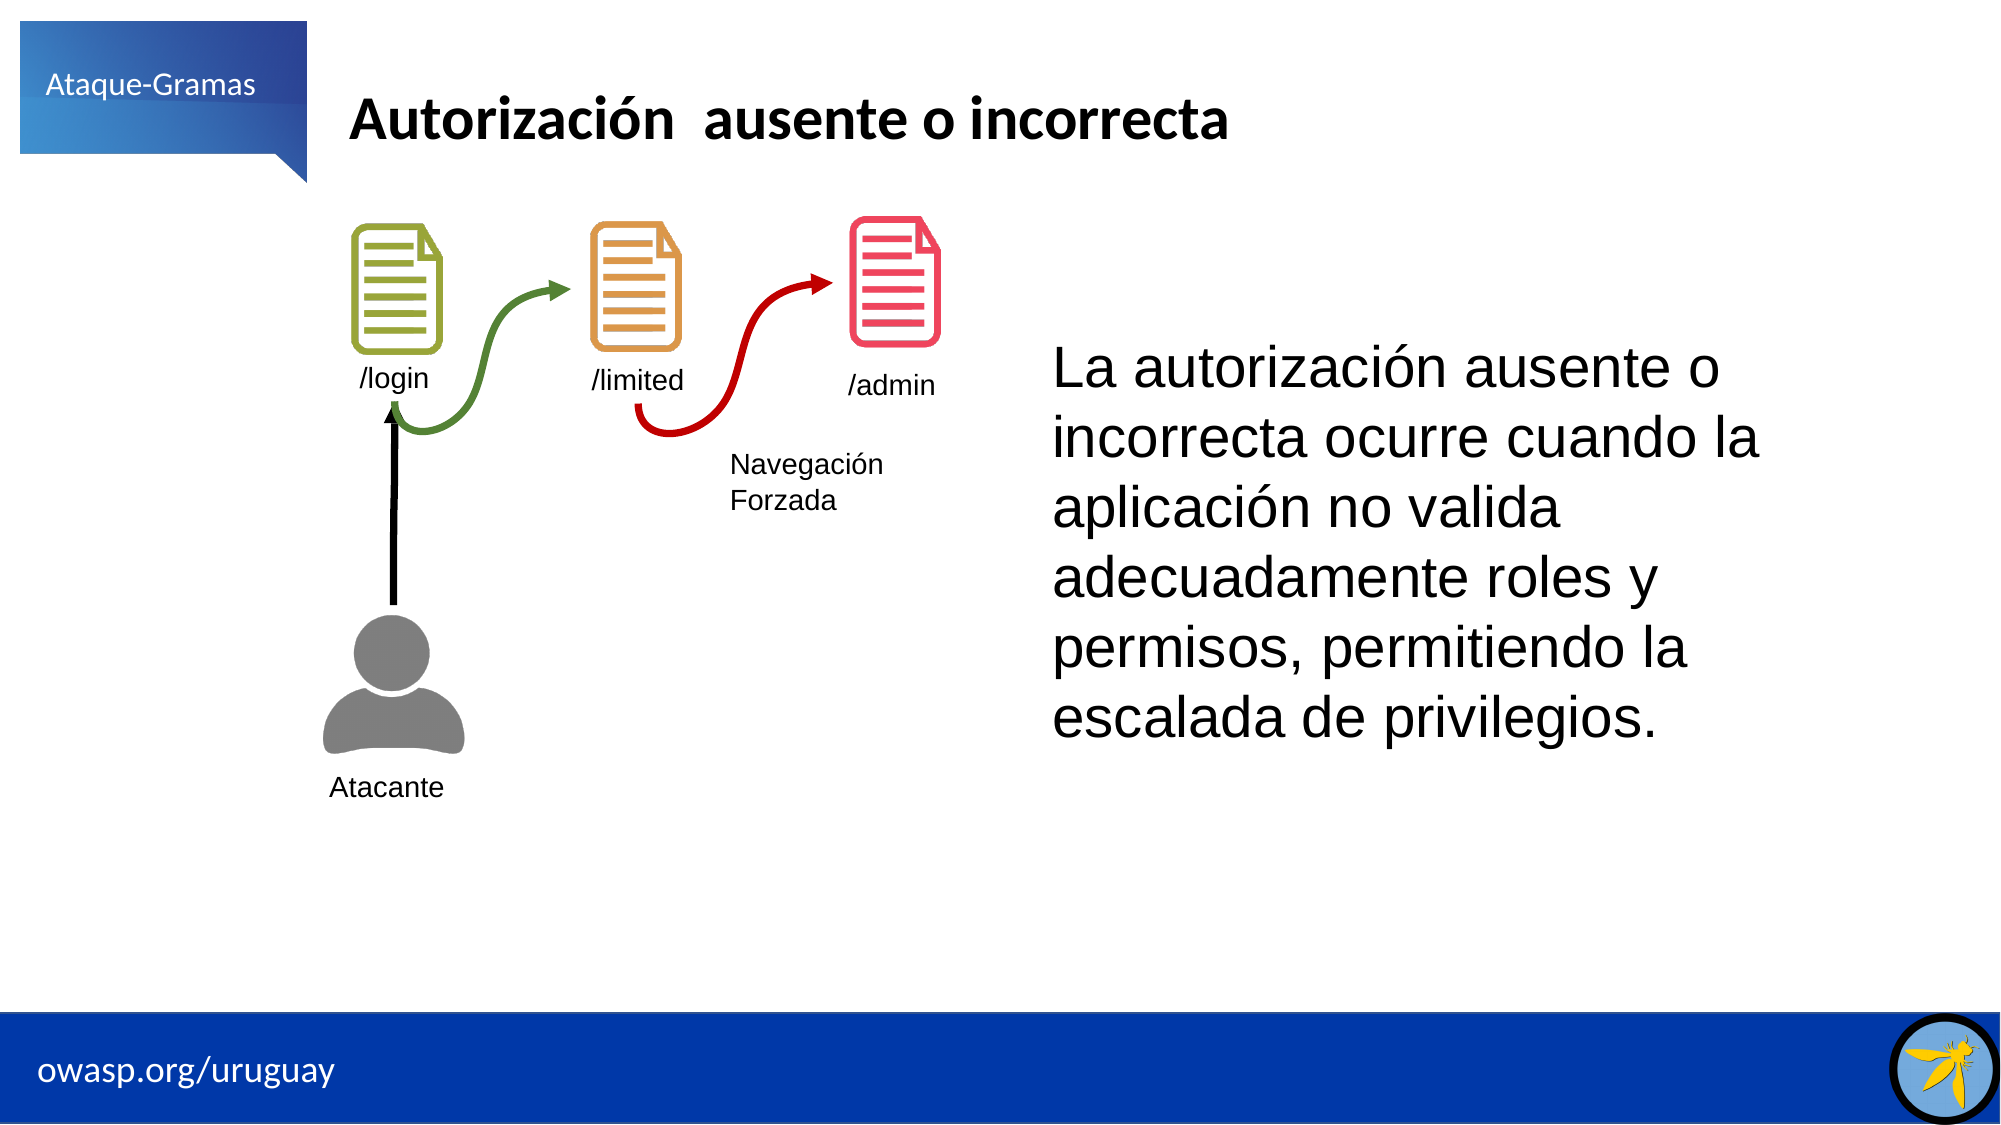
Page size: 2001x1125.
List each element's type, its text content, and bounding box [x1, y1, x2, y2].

text_box /admin [833, 365, 951, 409]
picture [832, 206, 952, 359]
picture [315, 604, 472, 762]
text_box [420, 262, 545, 439]
text_box Atacante [314, 769, 460, 811]
picture [334, 219, 453, 363]
text_box /login [344, 371, 415, 402]
picture [570, 212, 690, 366]
title Autorización ausente o incorrecta [334, 69, 1725, 160]
text_box La autorización ausente o incorrecta ocurre cuando la aplicación no valida adecuadamente roles y permisos, permitiendo la escalada de privilegios. [1037, 321, 1898, 757]
text_box /limited [576, 374, 664, 404]
picture [20, 21, 307, 183]
text_box Navegación Forzada [714, 438, 900, 524]
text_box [669, 250, 802, 447]
text_box Ataque-Gramas [30, 54, 287, 110]
picture [1808, 932, 2001, 1125]
